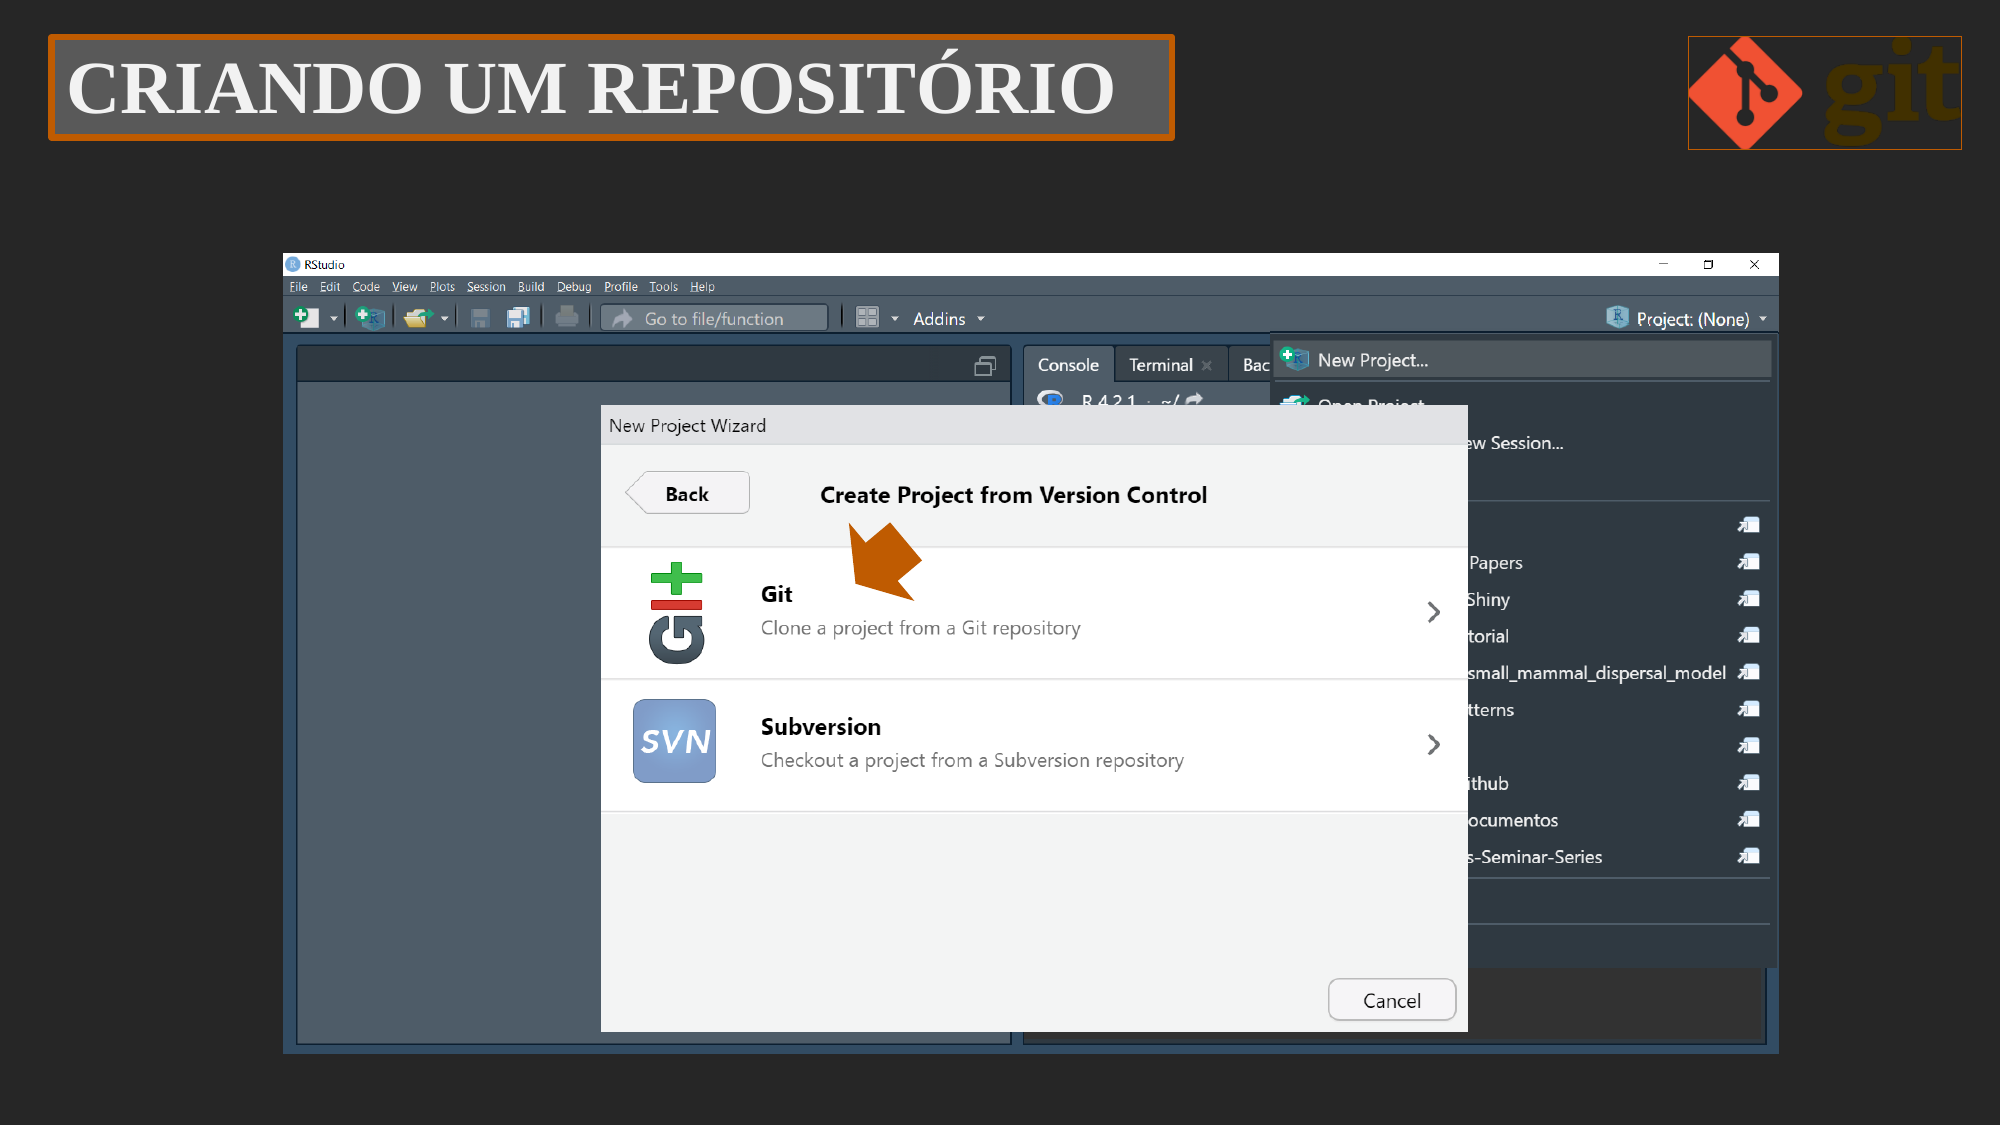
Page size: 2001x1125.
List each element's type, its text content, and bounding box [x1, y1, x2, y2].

picture [1688, 36, 1962, 150]
text_box CRIANDO UM REPOSITÓRIO [51, 37, 1173, 138]
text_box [283, 253, 1779, 1054]
picture [601, 405, 1468, 1032]
